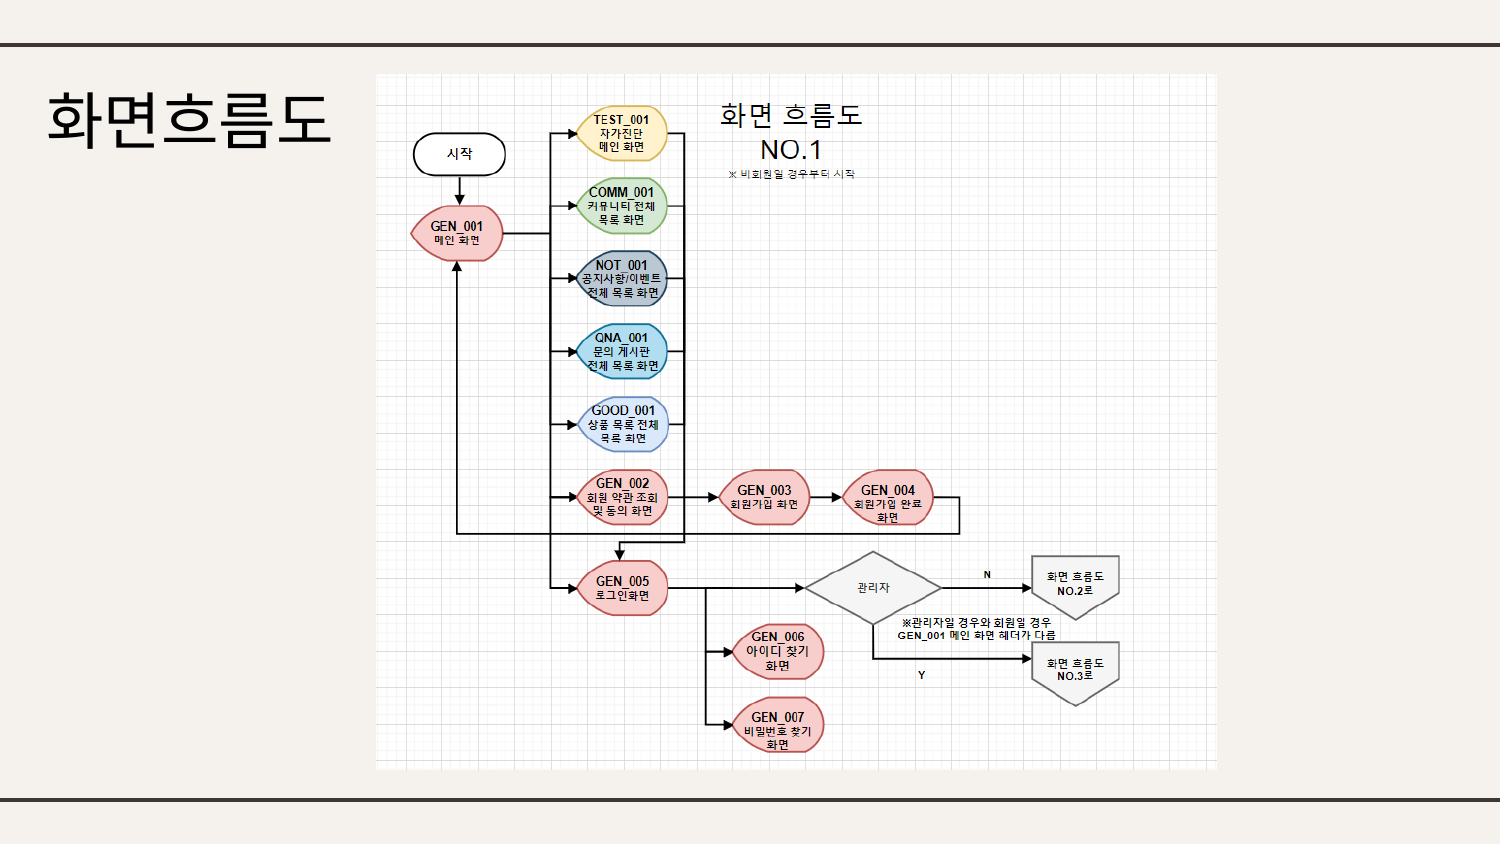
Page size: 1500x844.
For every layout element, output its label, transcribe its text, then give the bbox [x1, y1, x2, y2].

picture [376, 74, 1218, 770]
title 화면흐름도 [31, 67, 381, 162]
